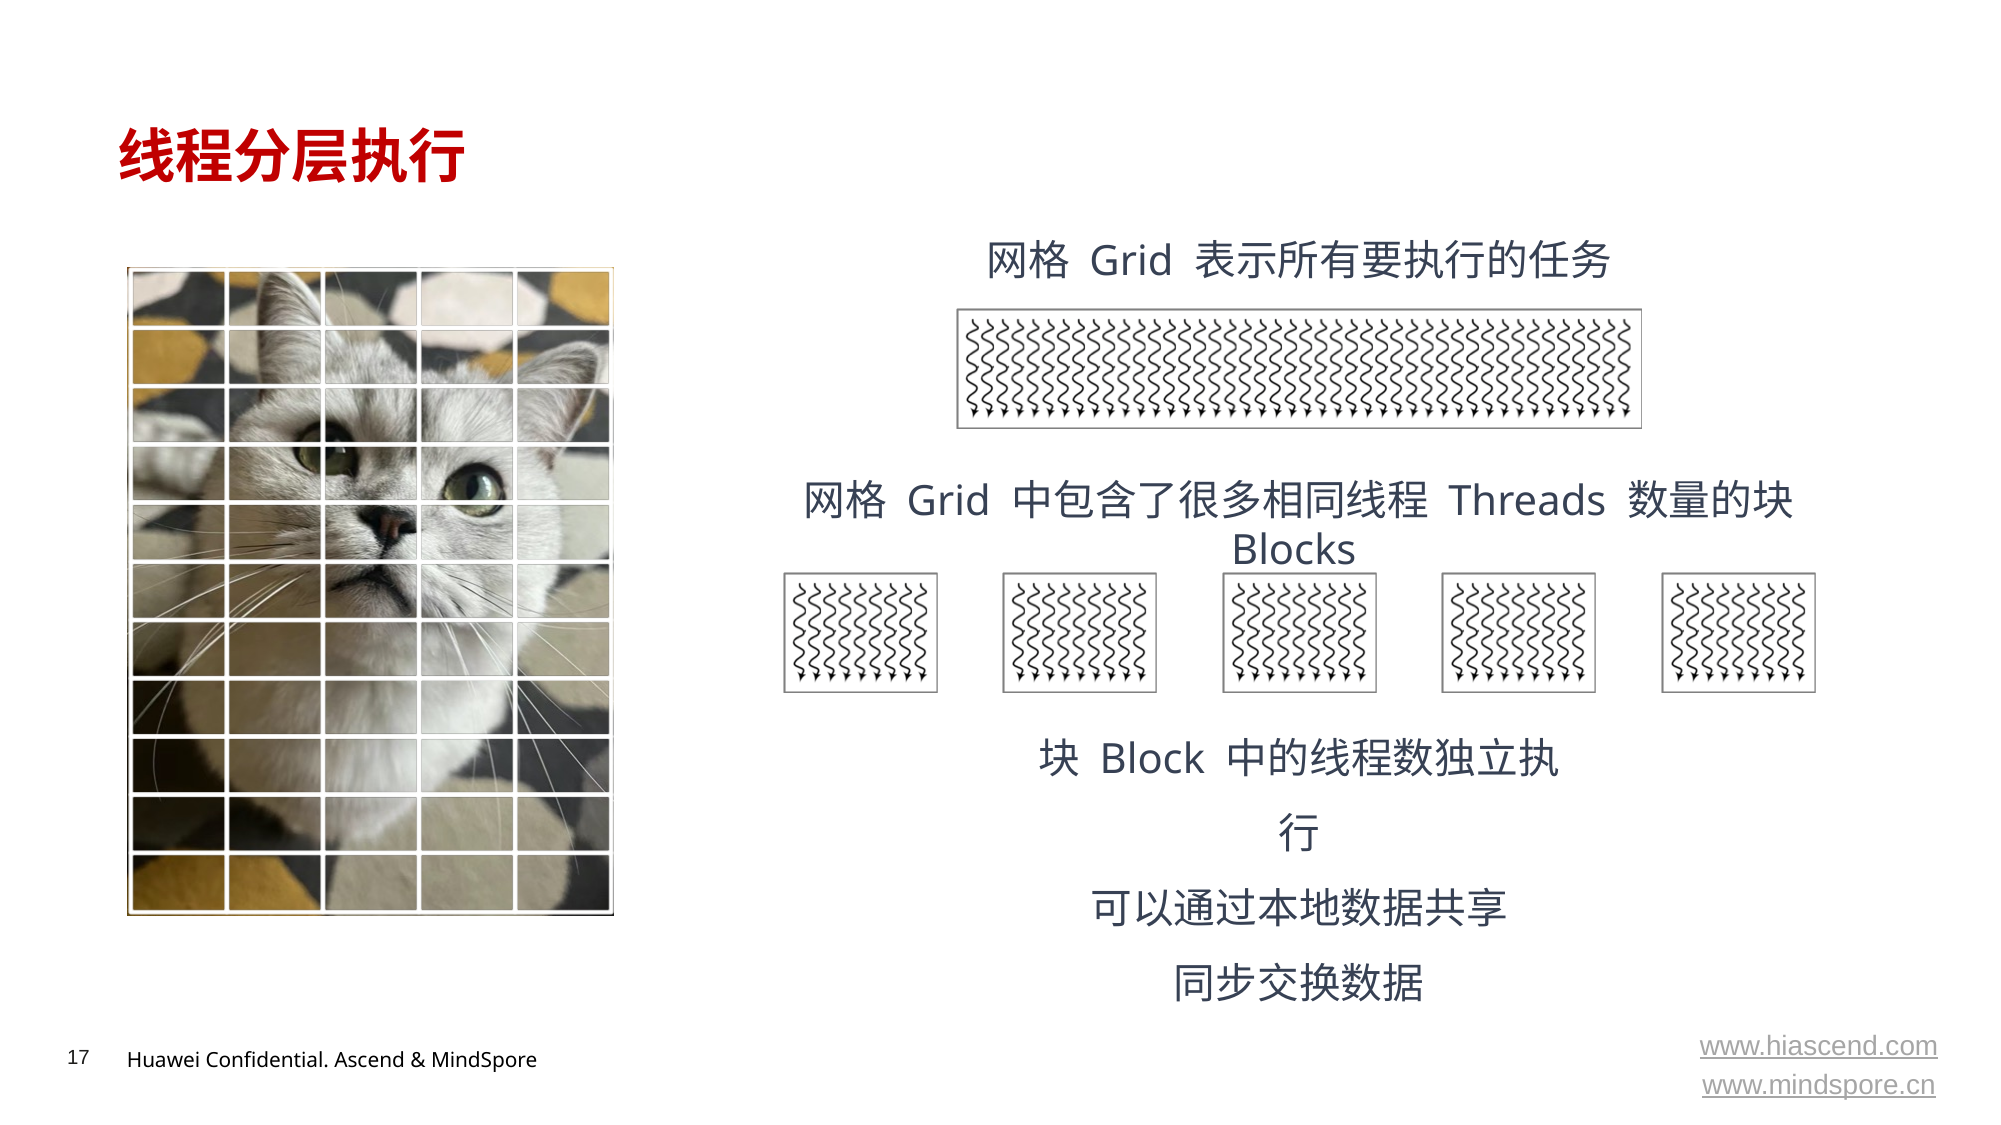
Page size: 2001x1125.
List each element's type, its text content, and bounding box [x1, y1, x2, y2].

title 线程分层执行 [102, 111, 1901, 209]
picture [127, 266, 615, 916]
text_box 网格 Grid 中包含了很多相同线程 Threads 数量的块 Blocks [738, 474, 1861, 572]
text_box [782, 571, 1816, 693]
text_box 块 Block 中的线程数独立执行 可以通过本地数据共享 同步交换数据 [1003, 739, 1595, 975]
picture [956, 307, 1643, 429]
text_box 网格 Grid 表示所有要执行的任务 [956, 210, 1642, 306]
